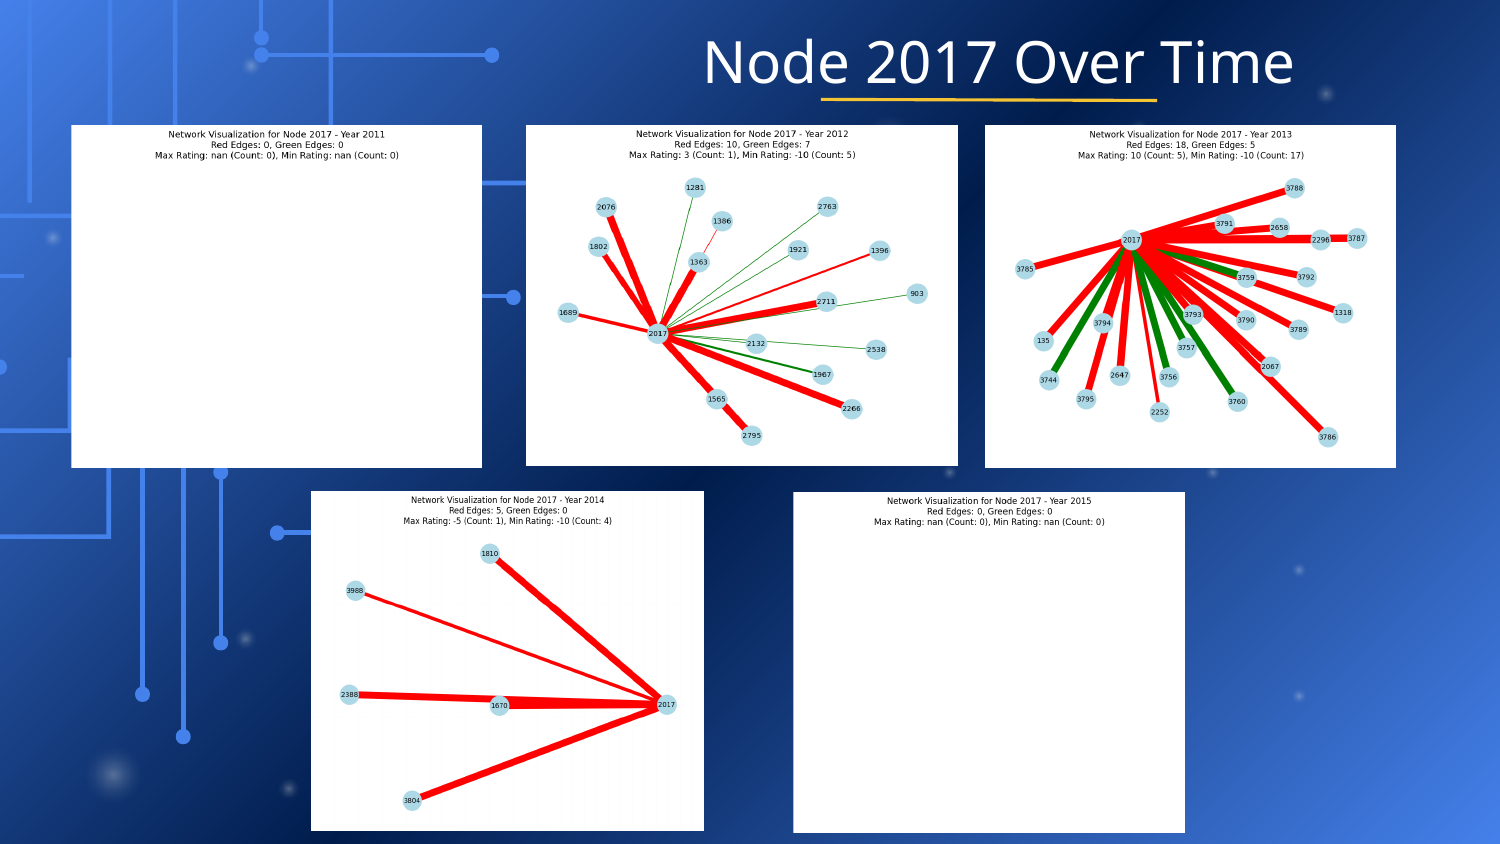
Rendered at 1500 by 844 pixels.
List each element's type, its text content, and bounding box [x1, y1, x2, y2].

title Node 2017 Over Time [687, 20, 1441, 100]
picture [311, 490, 704, 832]
picture [984, 125, 1396, 469]
picture [71, 125, 483, 469]
picture [526, 125, 959, 466]
picture [793, 492, 1185, 833]
